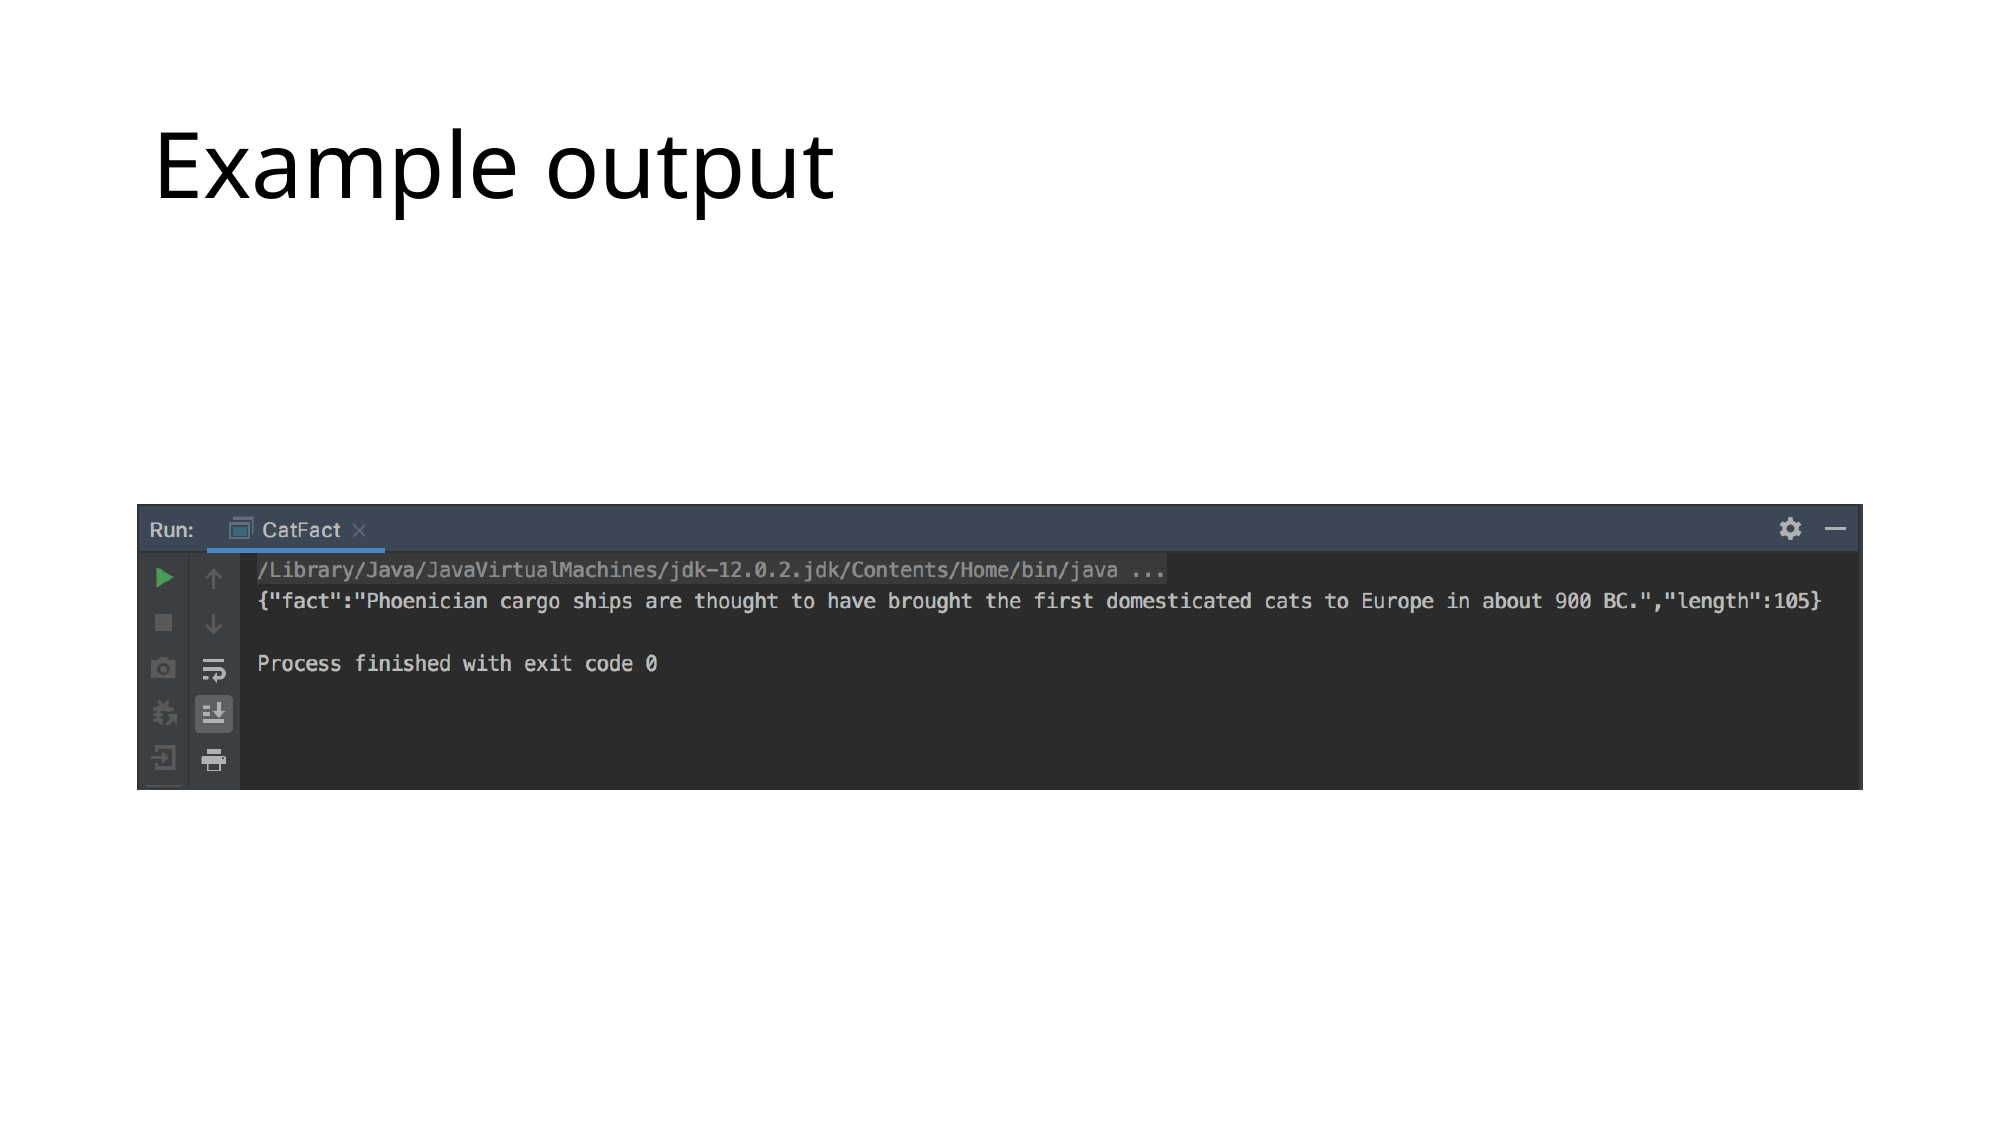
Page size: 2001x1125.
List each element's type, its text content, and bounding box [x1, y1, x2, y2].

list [137, 504, 1863, 790]
title Example output [137, 59, 1863, 278]
